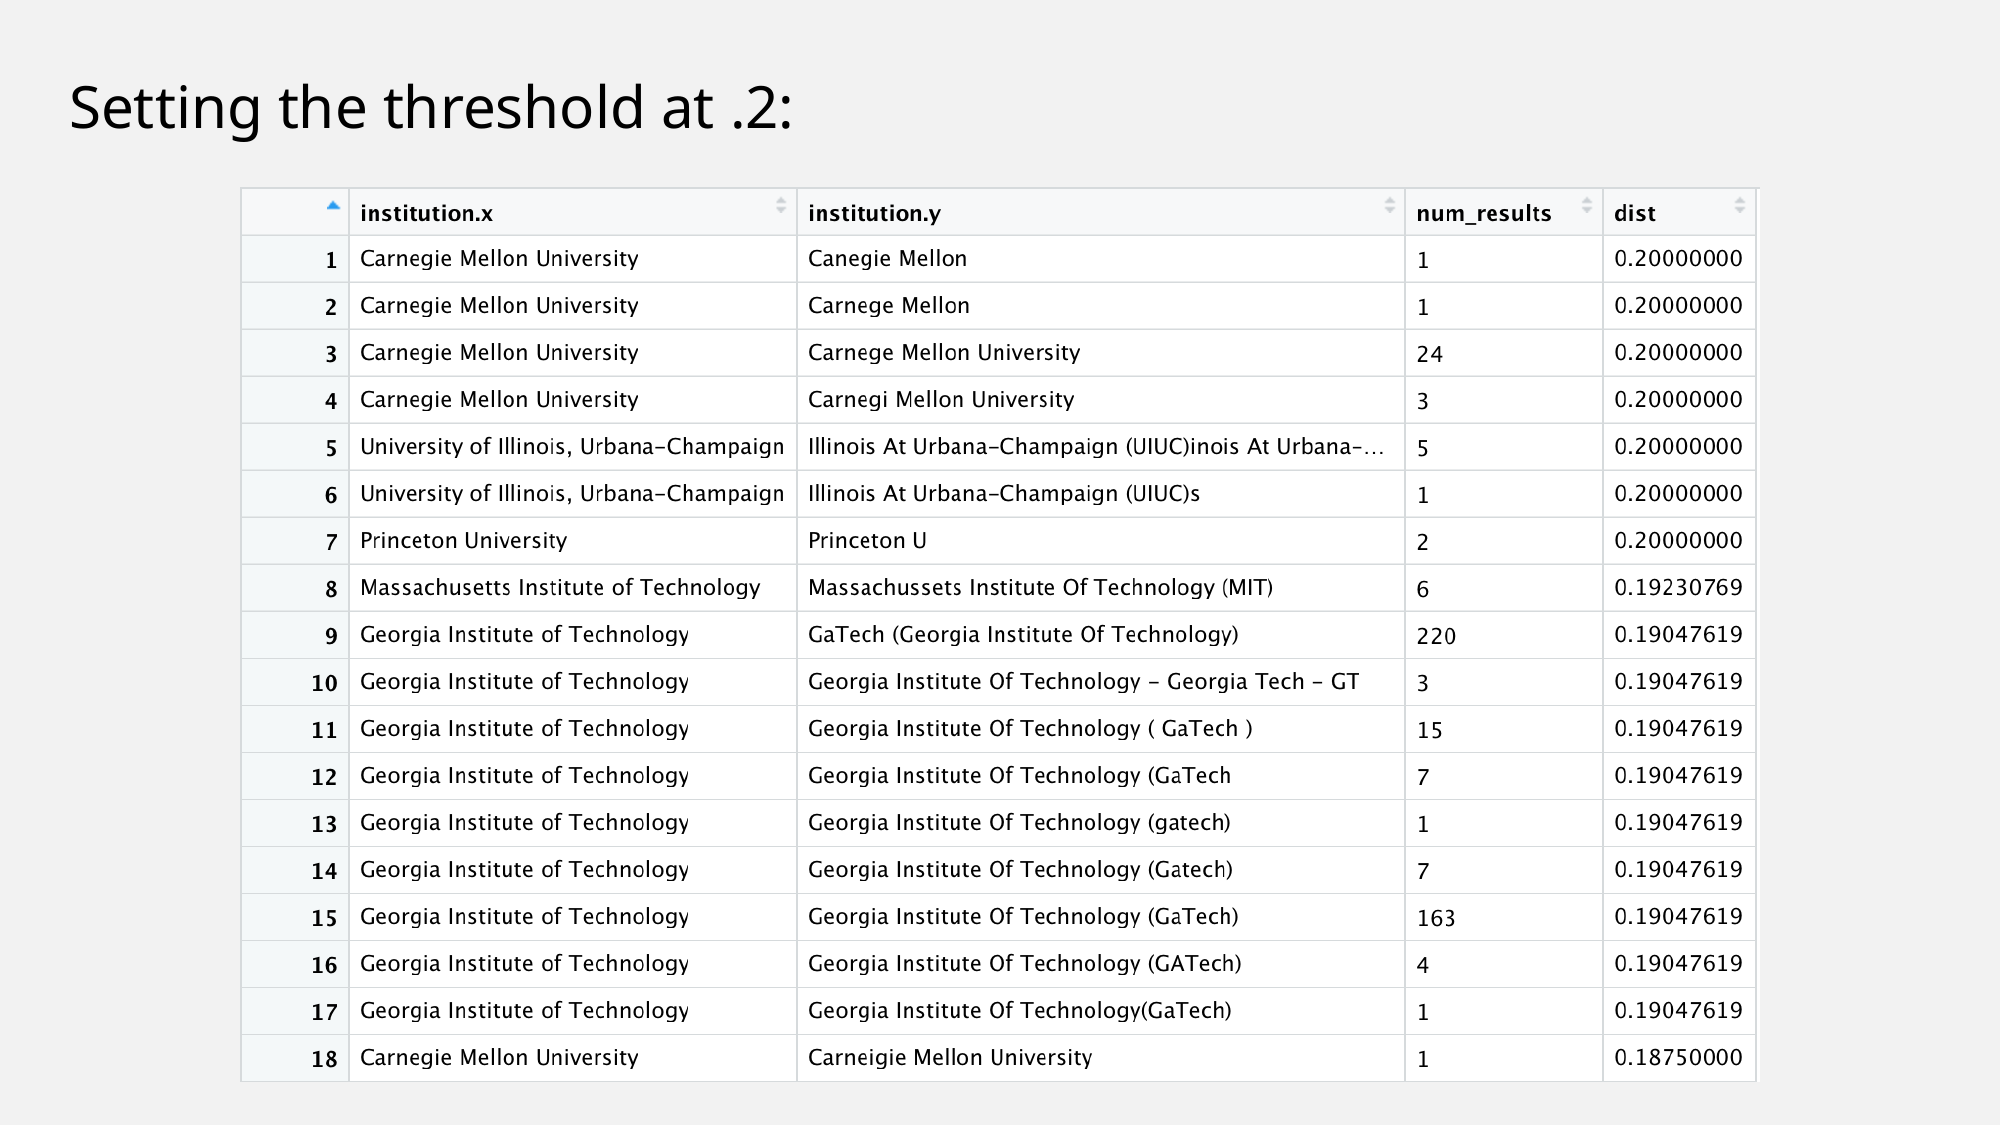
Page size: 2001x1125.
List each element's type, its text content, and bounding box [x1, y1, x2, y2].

text_box Setting the threshold at .2: [54, 63, 810, 148]
picture [240, 187, 1760, 1082]
